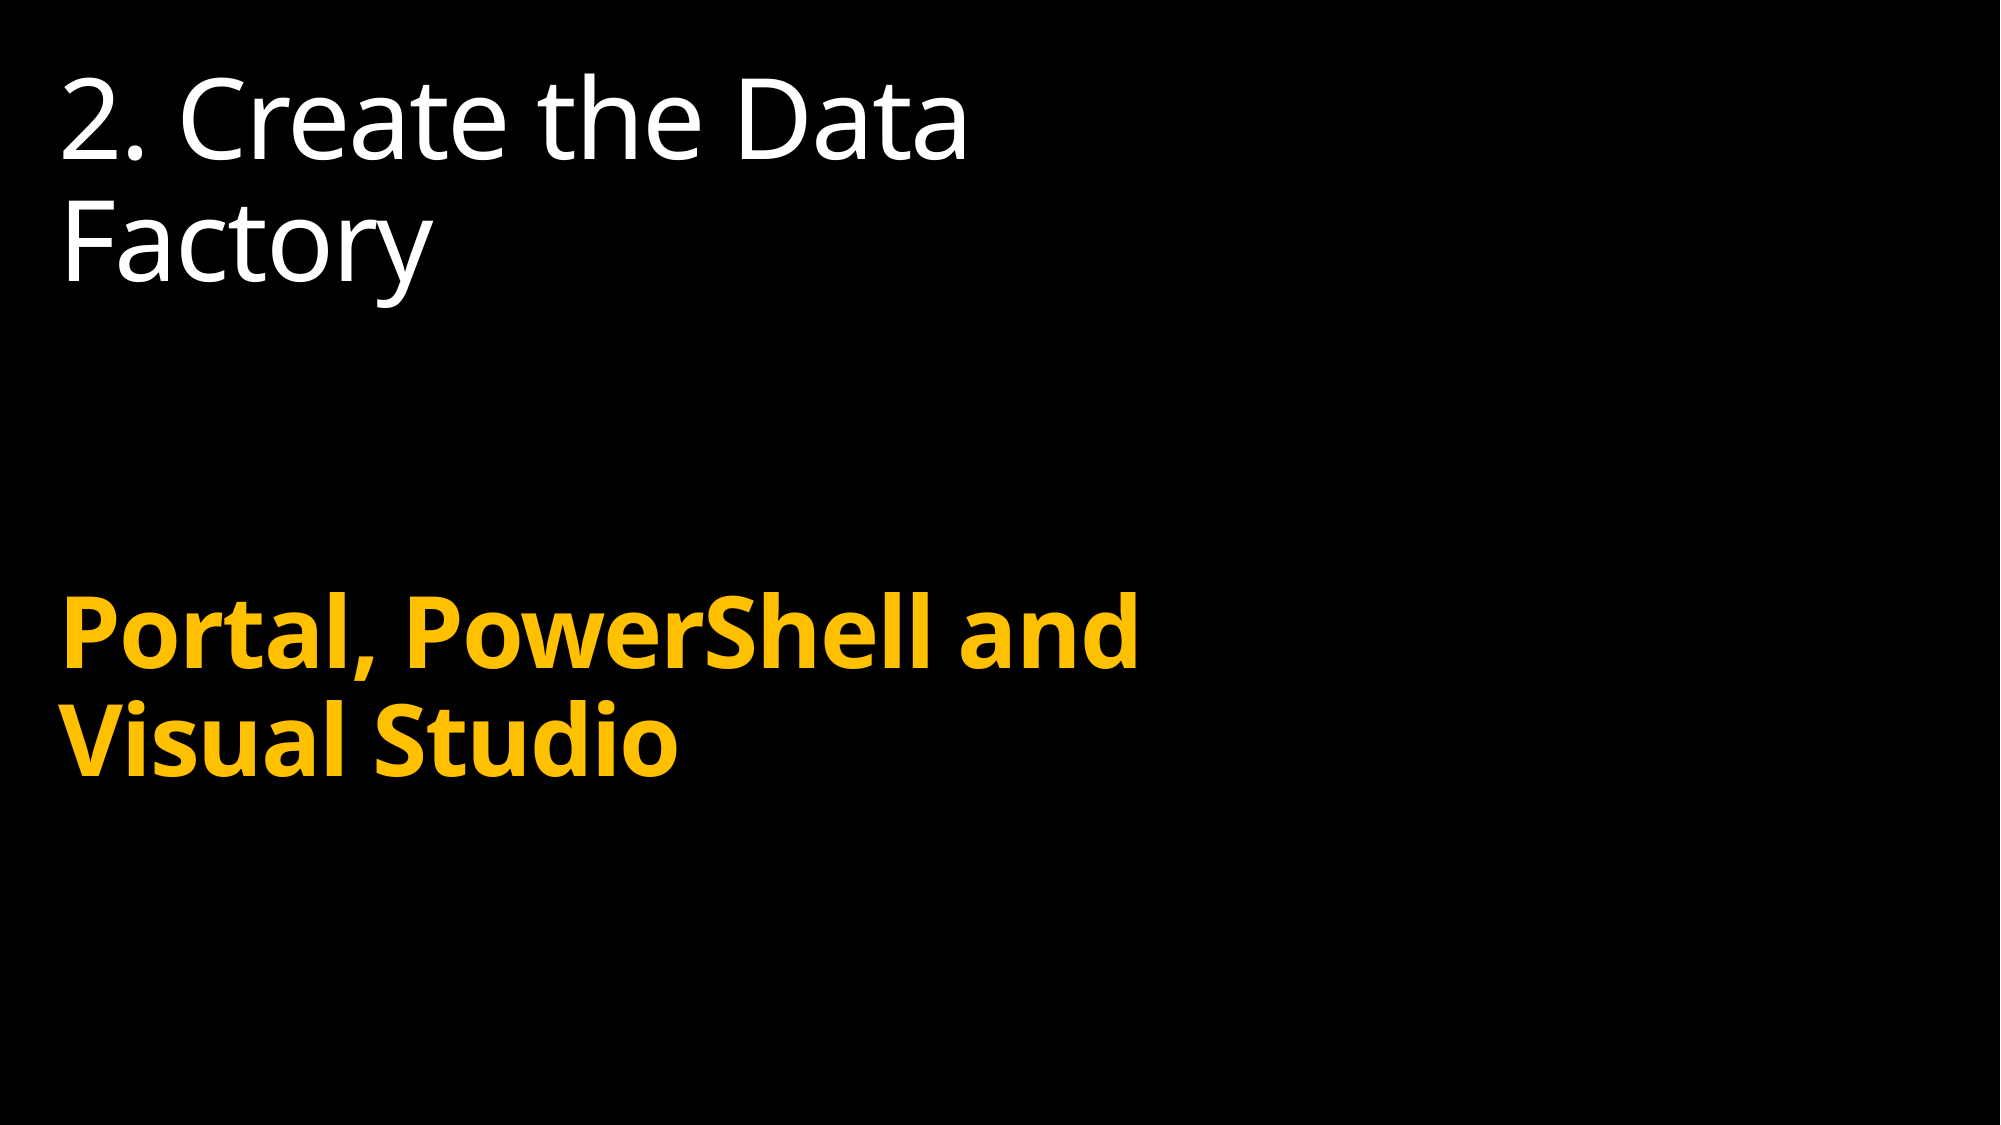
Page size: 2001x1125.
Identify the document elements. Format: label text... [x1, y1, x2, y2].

title 2. Create the Data Factory [43, 47, 1220, 607]
text_box Portal, PowerShell and Visual Studio [44, 574, 1197, 1065]
